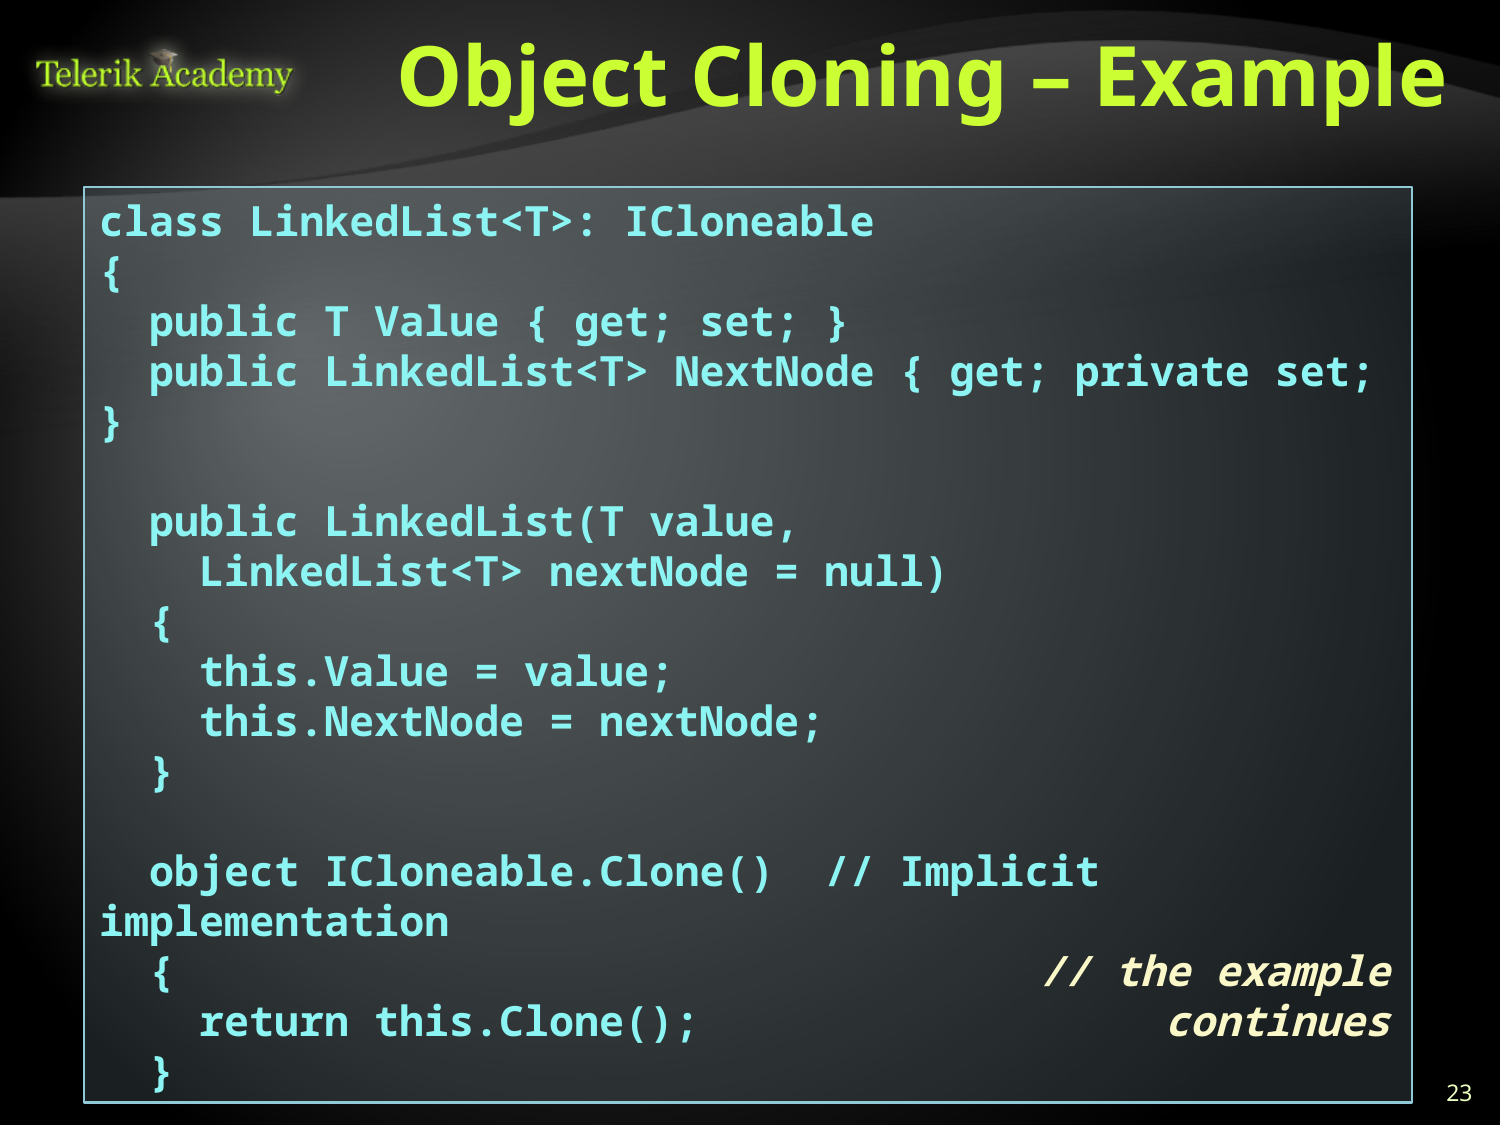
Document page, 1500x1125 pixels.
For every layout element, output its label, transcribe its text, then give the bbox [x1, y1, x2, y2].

text_box class LinkedList<T>: ICloneable { public T Value { get; set; } public LinkedList<T> NextNode { get; private set; } public LinkedList(T value, LinkedList<T> nextNode = null) { this.Value = value; this.NextNode = nextNode; } object ICloneable.Clone() // Implicit implementation { return this.Clone(); } [84, 187, 1413, 1103]
picture [0, 0, 1500, 1125]
text_box // the example continues [799, 937, 1405, 1053]
title Object Cloning – Example [300, 12, 1463, 150]
slide_number 23 [1412, 1074, 1488, 1113]
